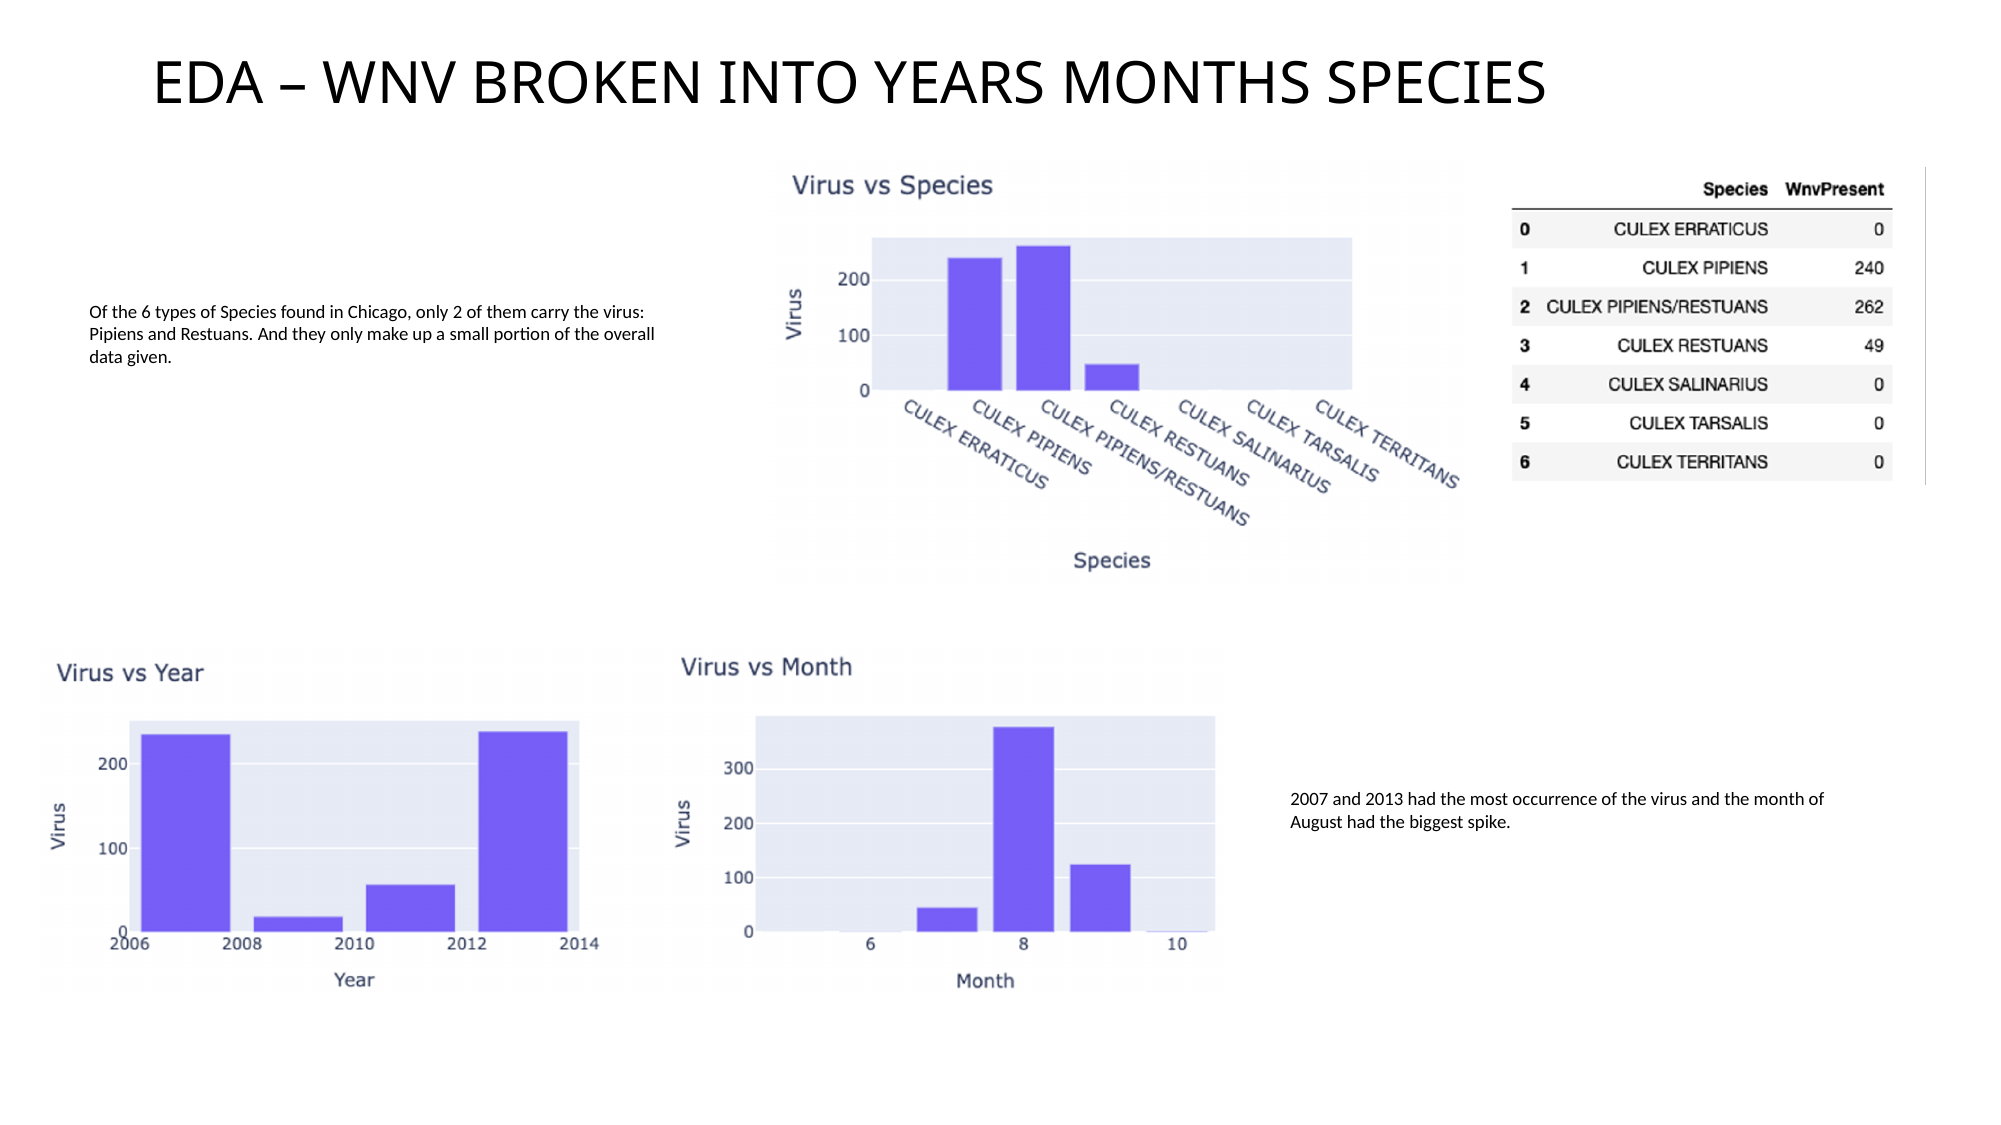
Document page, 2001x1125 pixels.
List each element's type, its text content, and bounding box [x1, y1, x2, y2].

picture [767, 159, 1466, 584]
picture [1475, 167, 1926, 485]
text_box Of the 6 types of Species found in Chicago, only 2 of them carry the virus: Pipiens and Restuans. And they only make up a small portion of the overall data given. [74, 292, 695, 375]
text_box 2007 and 2013 had the most occurrence of the virus and the month of August had the biggest spike. [1275, 779, 1896, 840]
title EDA – WNV BROKEN INTO YEARS MONTHS SPECIES [137, 41, 1863, 129]
picture [36, 644, 1229, 998]
